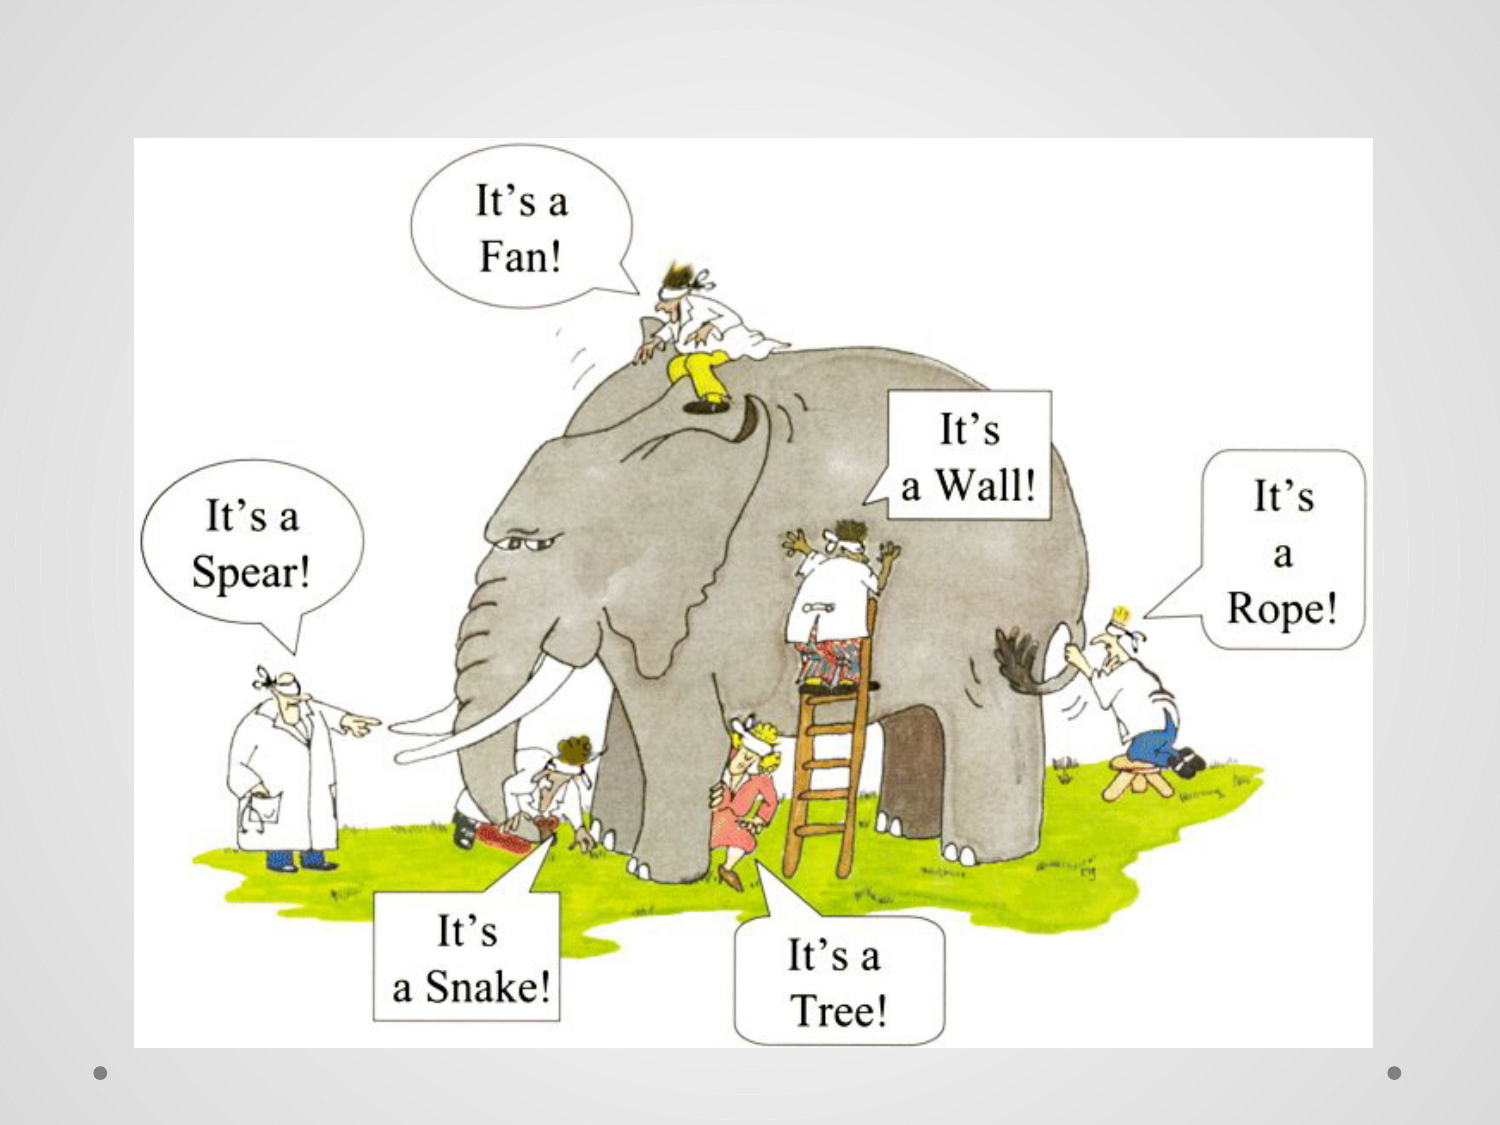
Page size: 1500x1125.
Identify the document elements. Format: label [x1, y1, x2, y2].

picture [134, 138, 1373, 1048]
